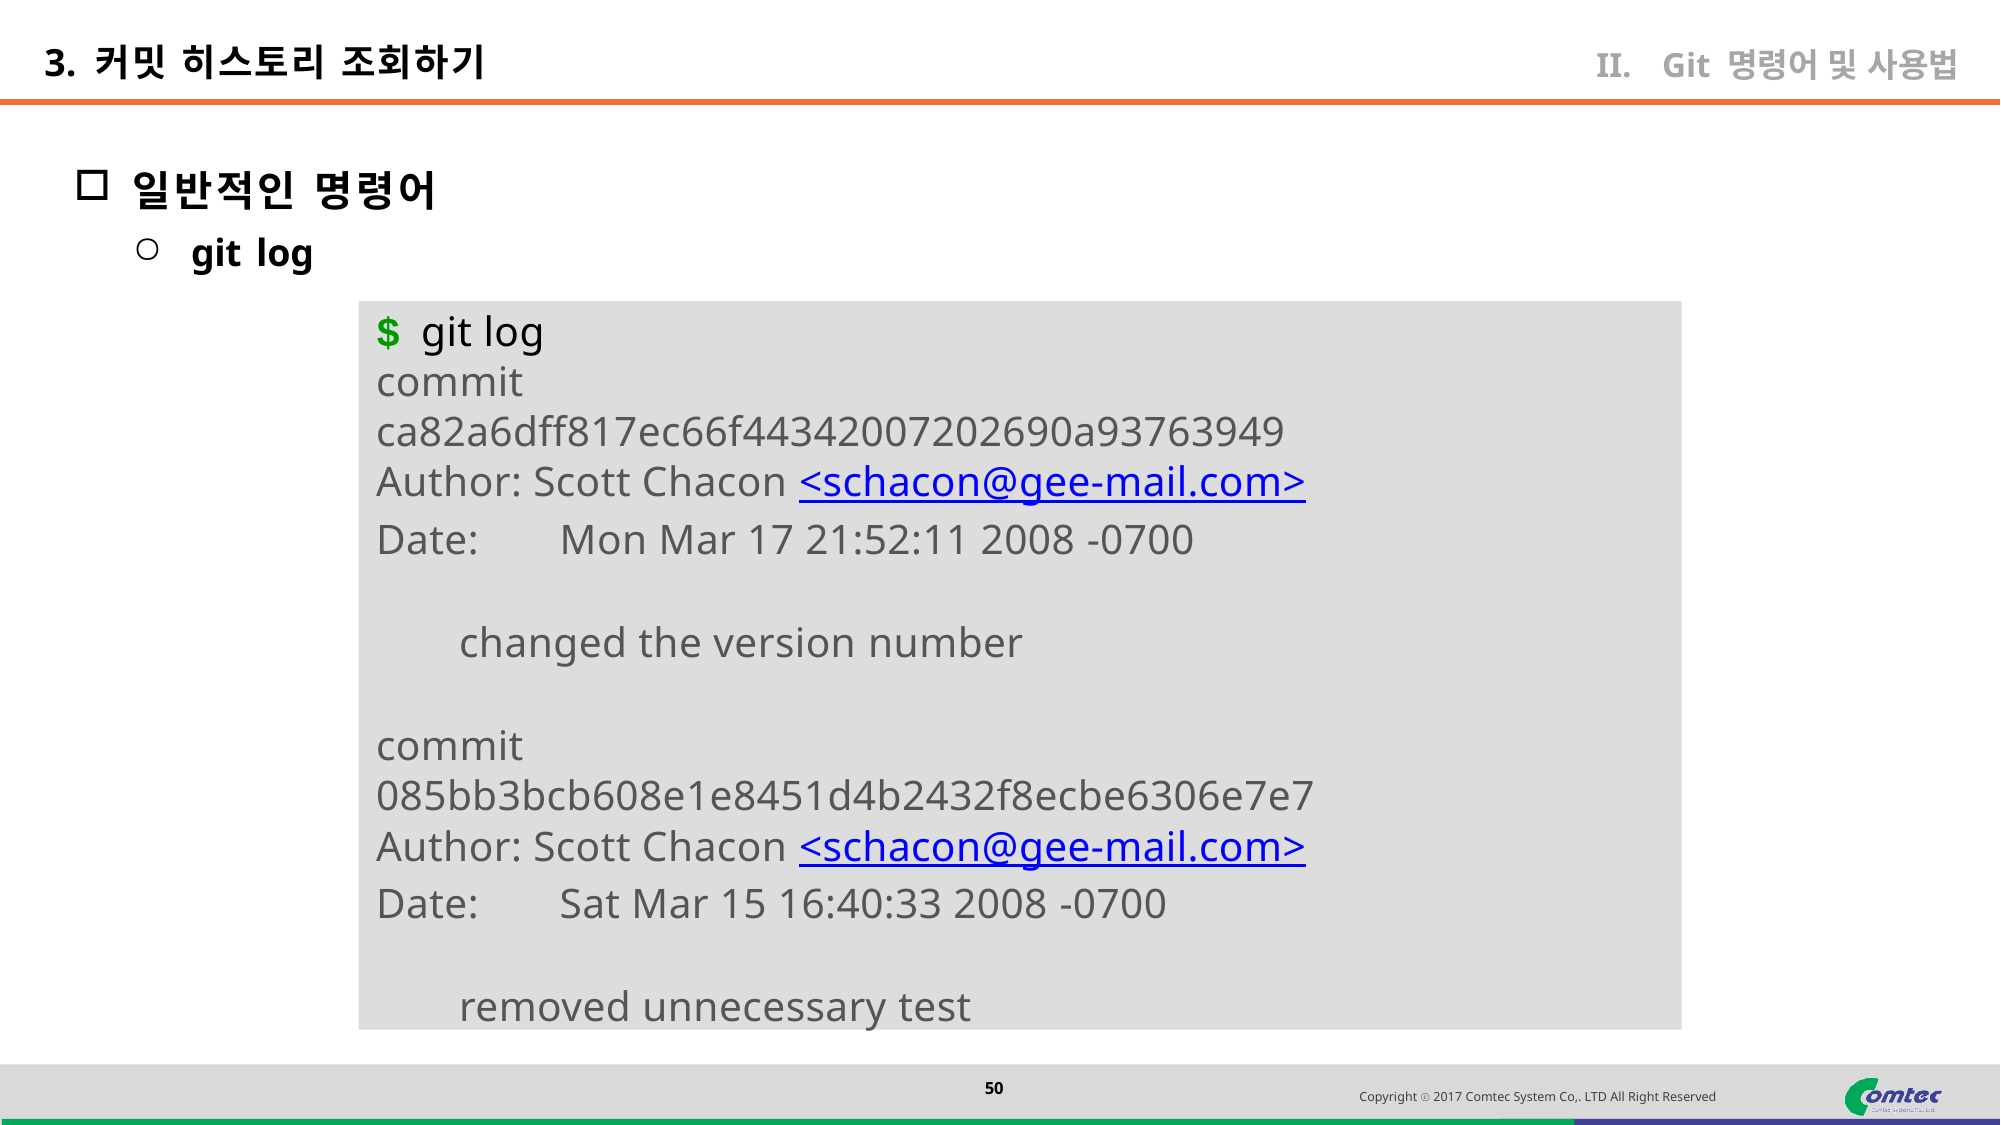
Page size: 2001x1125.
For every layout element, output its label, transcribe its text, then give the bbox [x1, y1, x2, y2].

list 3. 커밋 히스토리 조회하기 [44, 28, 1149, 92]
text_box 일반적인 명령어 git log [71, 147, 646, 275]
list Git 명령어 및 사용법 [1158, 28, 1960, 92]
text_box $ git log commit ca82a6dff817ec66f44342007202690a93763949 Author: Scott Chacon <schacon@gee-mail.com> Date: Mon Mar 17 21:52:11 2008 -0700 changed the version number commit 085bb3bcb608e1e8451d4b2432f8ecbe6306e7e7 Author: Scott Chacon <schacon@gee-mail.com> Date: Sat Mar 15 16:40:33 2008 -0700 removed unnecessary test [358, 301, 1682, 1030]
picture [1842, 1074, 1944, 1118]
